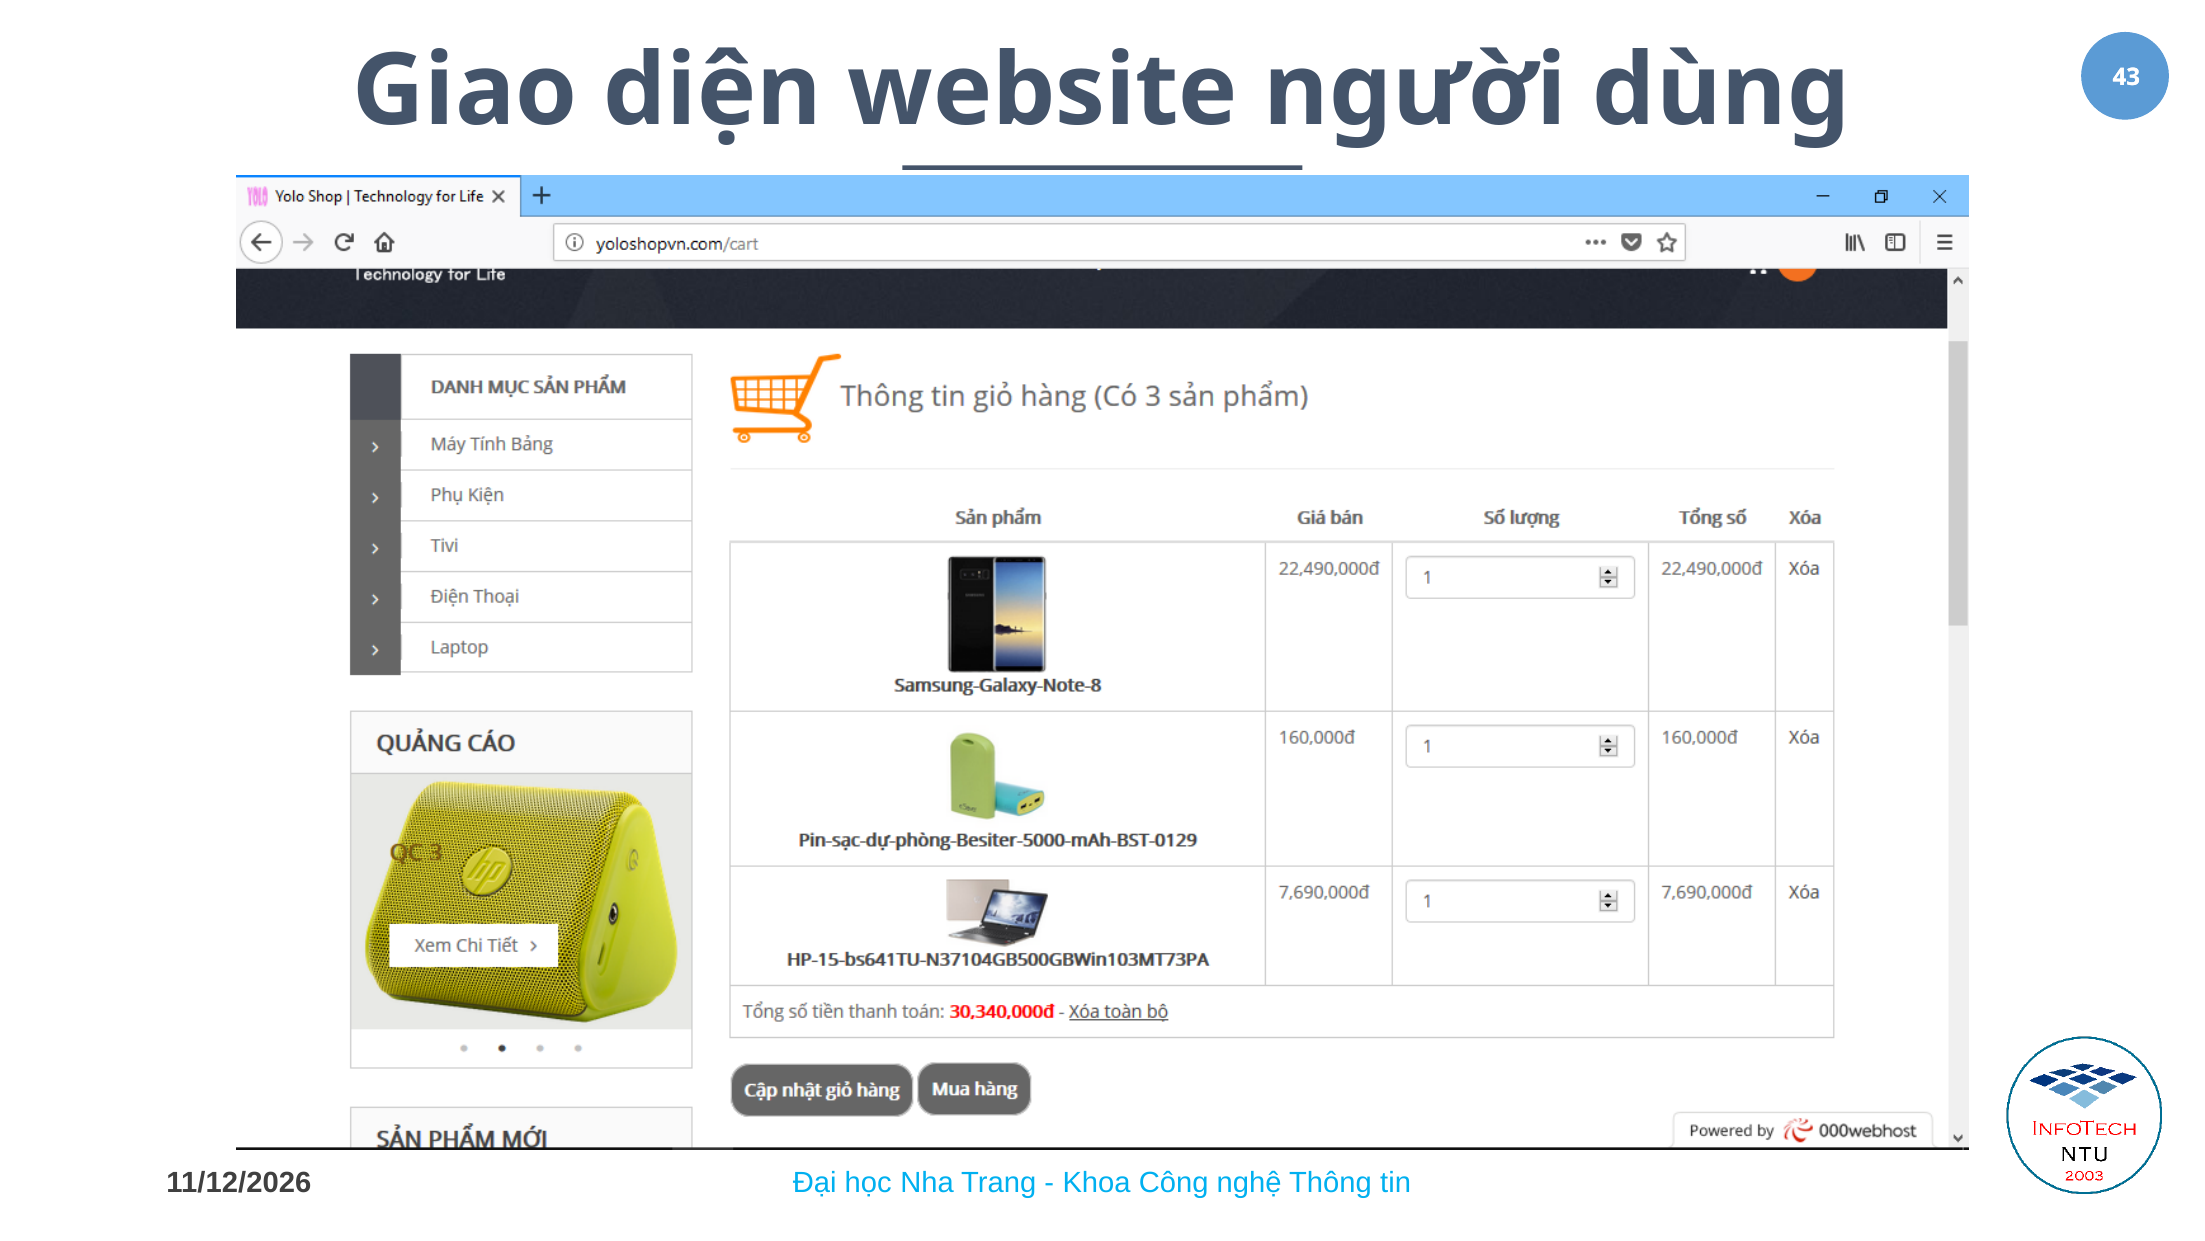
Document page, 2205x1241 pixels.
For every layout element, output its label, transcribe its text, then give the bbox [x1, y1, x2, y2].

footer Đại học Nha Trang - Khoa Công nghệ Thông tin [730, 1150, 1475, 1216]
picture [2002, 1032, 2166, 1198]
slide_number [151, 1149, 648, 1216]
picture [236, 175, 1969, 1150]
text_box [162, 32, 2043, 170]
